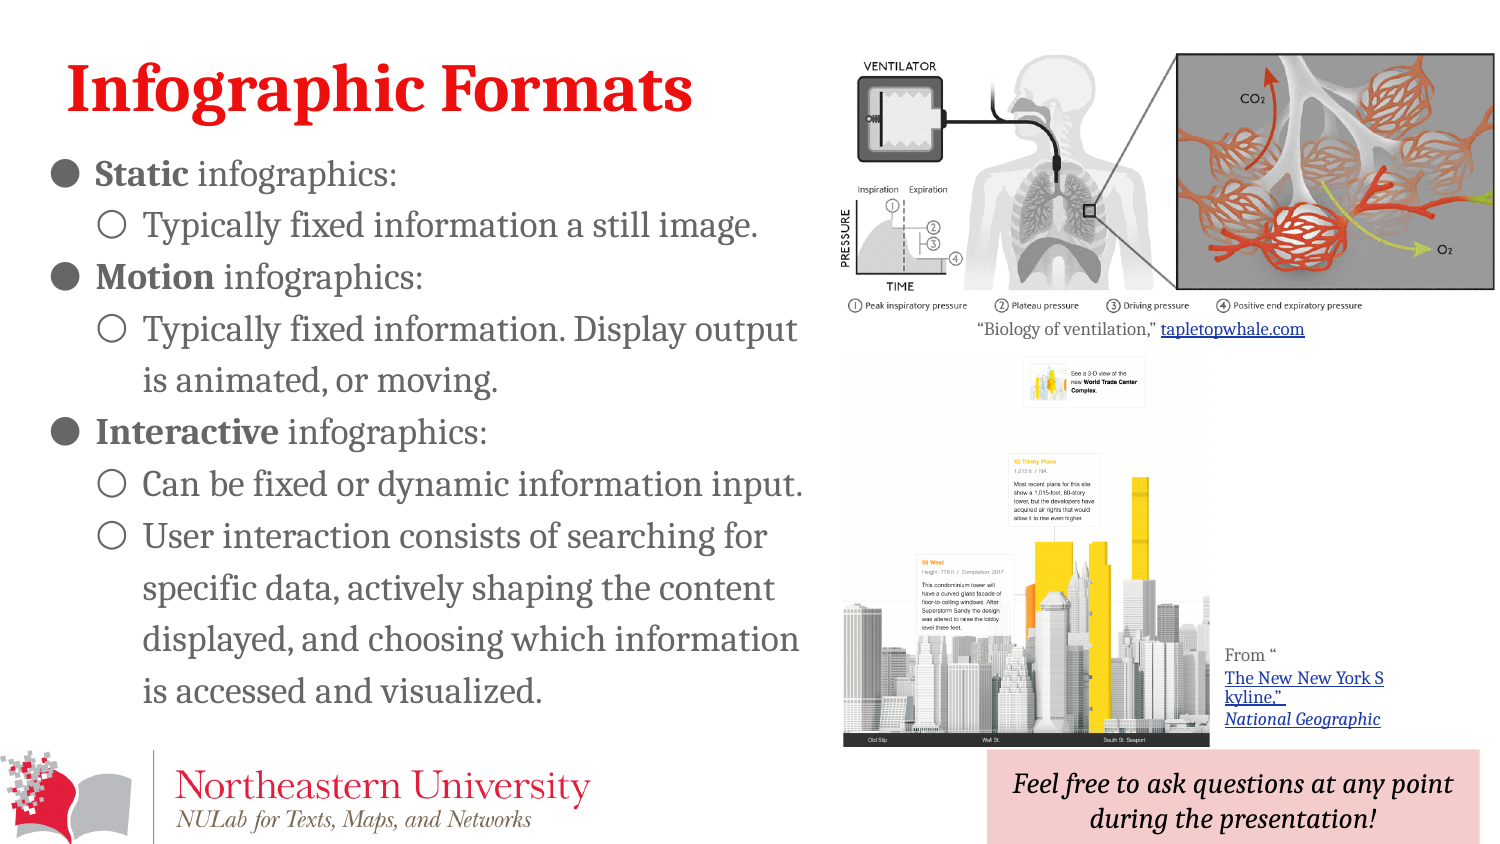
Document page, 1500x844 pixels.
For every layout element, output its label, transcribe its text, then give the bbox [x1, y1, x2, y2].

text_box “Biology of ventilation,” tapletopwhale.com [962, 330, 1374, 351]
list Static infographics: Typically fixed information a still image. Motion infographics: Typically fixed information. Display output is animated, or moving. Interactive infographics: Can be fixed or dynamic information input. User interaction consists of searching for specific data, actively shaping the content displayed, and choosing which information is accessed and visualized. [33, 126, 835, 750]
text_box From “The New New York Skyline,” National Geographic [1214, 628, 1402, 726]
picture [834, 44, 1500, 321]
title Infographic Formats [51, 16, 917, 126]
picture [0, 750, 605, 844]
text_box Feel free to ask questions at any point during the presentation! [987, 749, 1480, 844]
picture [843, 349, 1210, 747]
